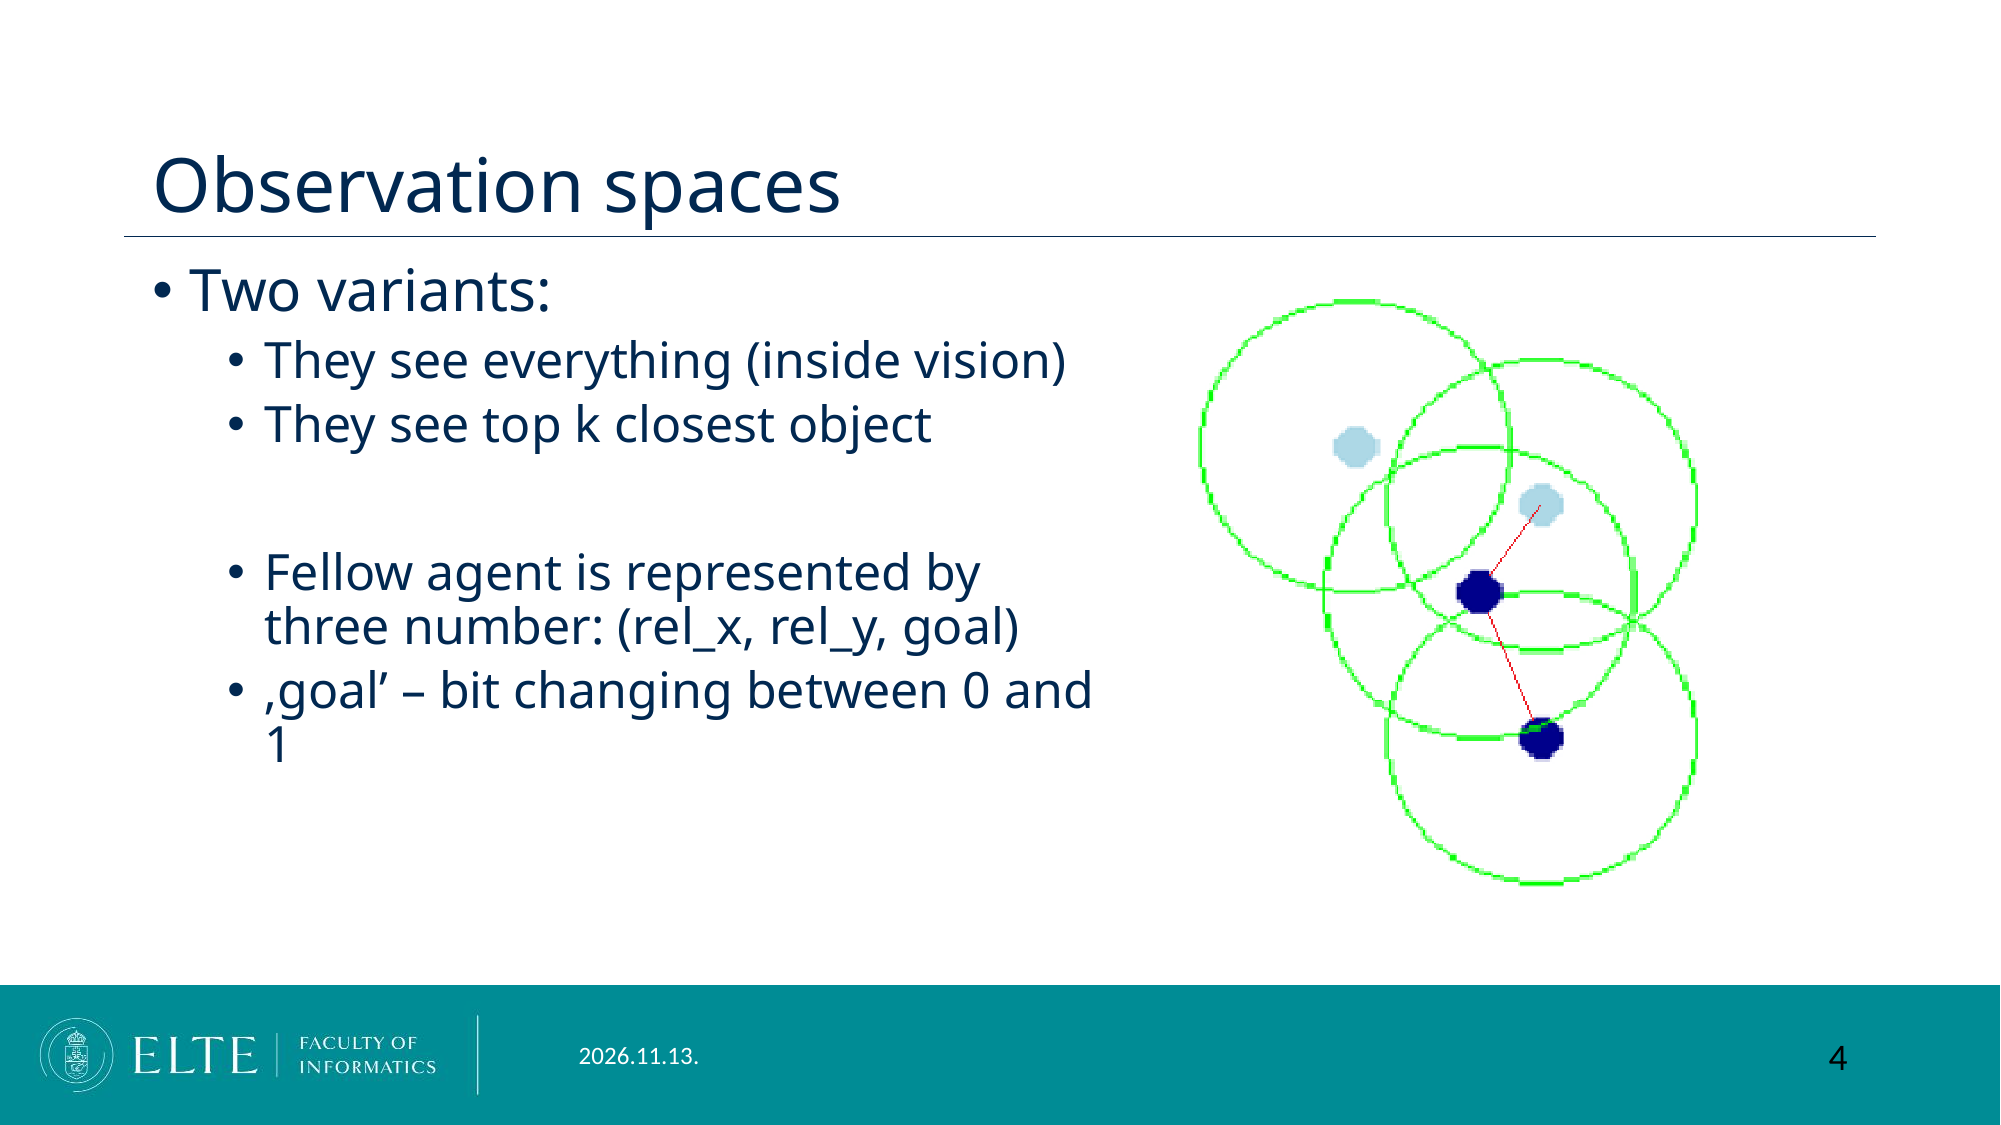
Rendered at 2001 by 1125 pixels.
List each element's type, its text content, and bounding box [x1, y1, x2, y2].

list Two variants: They see everything (inside vision) They see top k closest object Fellow agent is represented by three number: (rel_x, rel_y, goal) ‚goal’ – bit changing between 0 and 1 [137, 254, 1119, 968]
text_box 2024. 01. 12. [563, 1024, 790, 1085]
picture [0, 985, 2000, 1125]
text_box 4 [1563, 1026, 1863, 1085]
picture [1156, 237, 1796, 894]
title Observation spaces [137, 59, 1863, 237]
